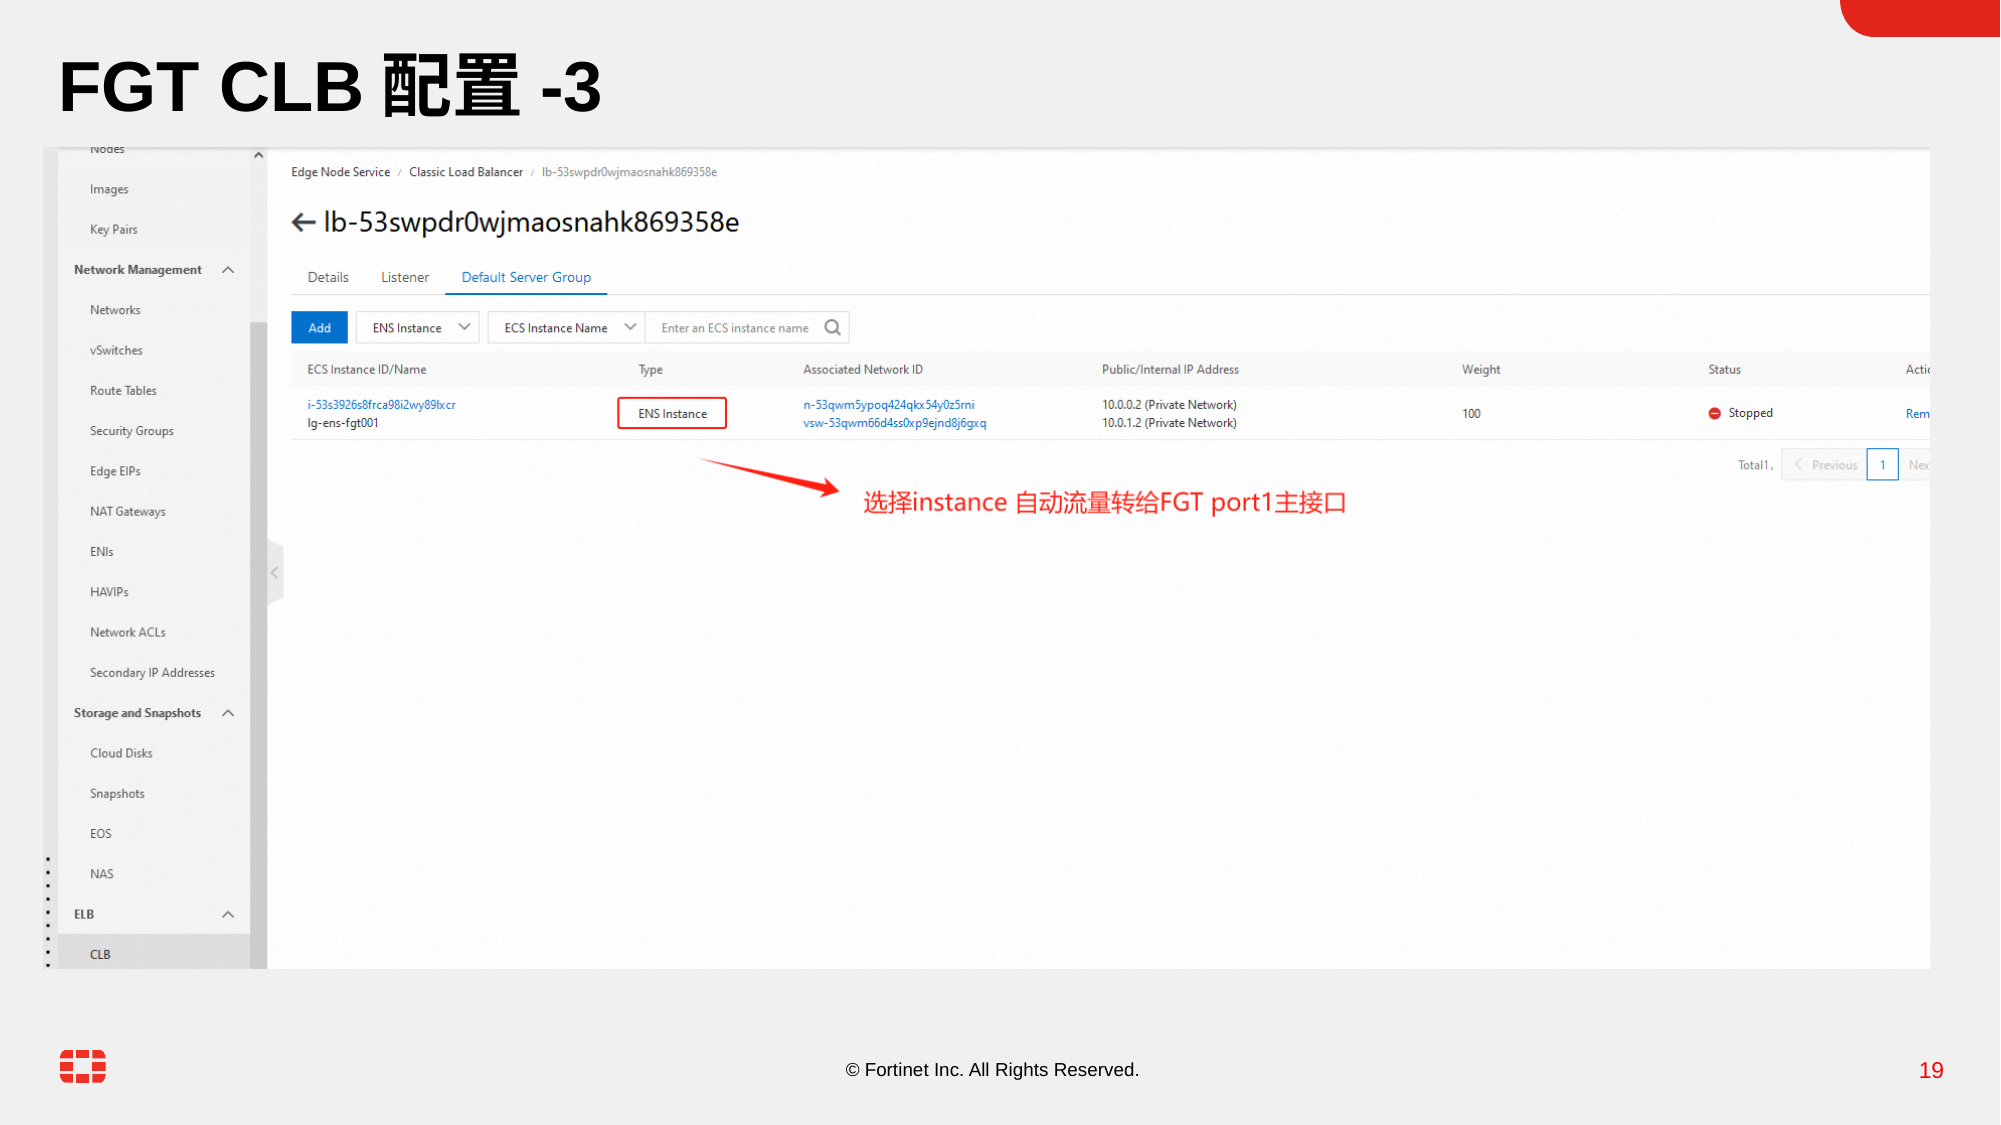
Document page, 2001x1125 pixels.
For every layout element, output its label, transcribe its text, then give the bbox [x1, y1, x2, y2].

text_box FGT CLB配置-3 [43, 28, 1822, 148]
picture [43, 147, 1930, 969]
